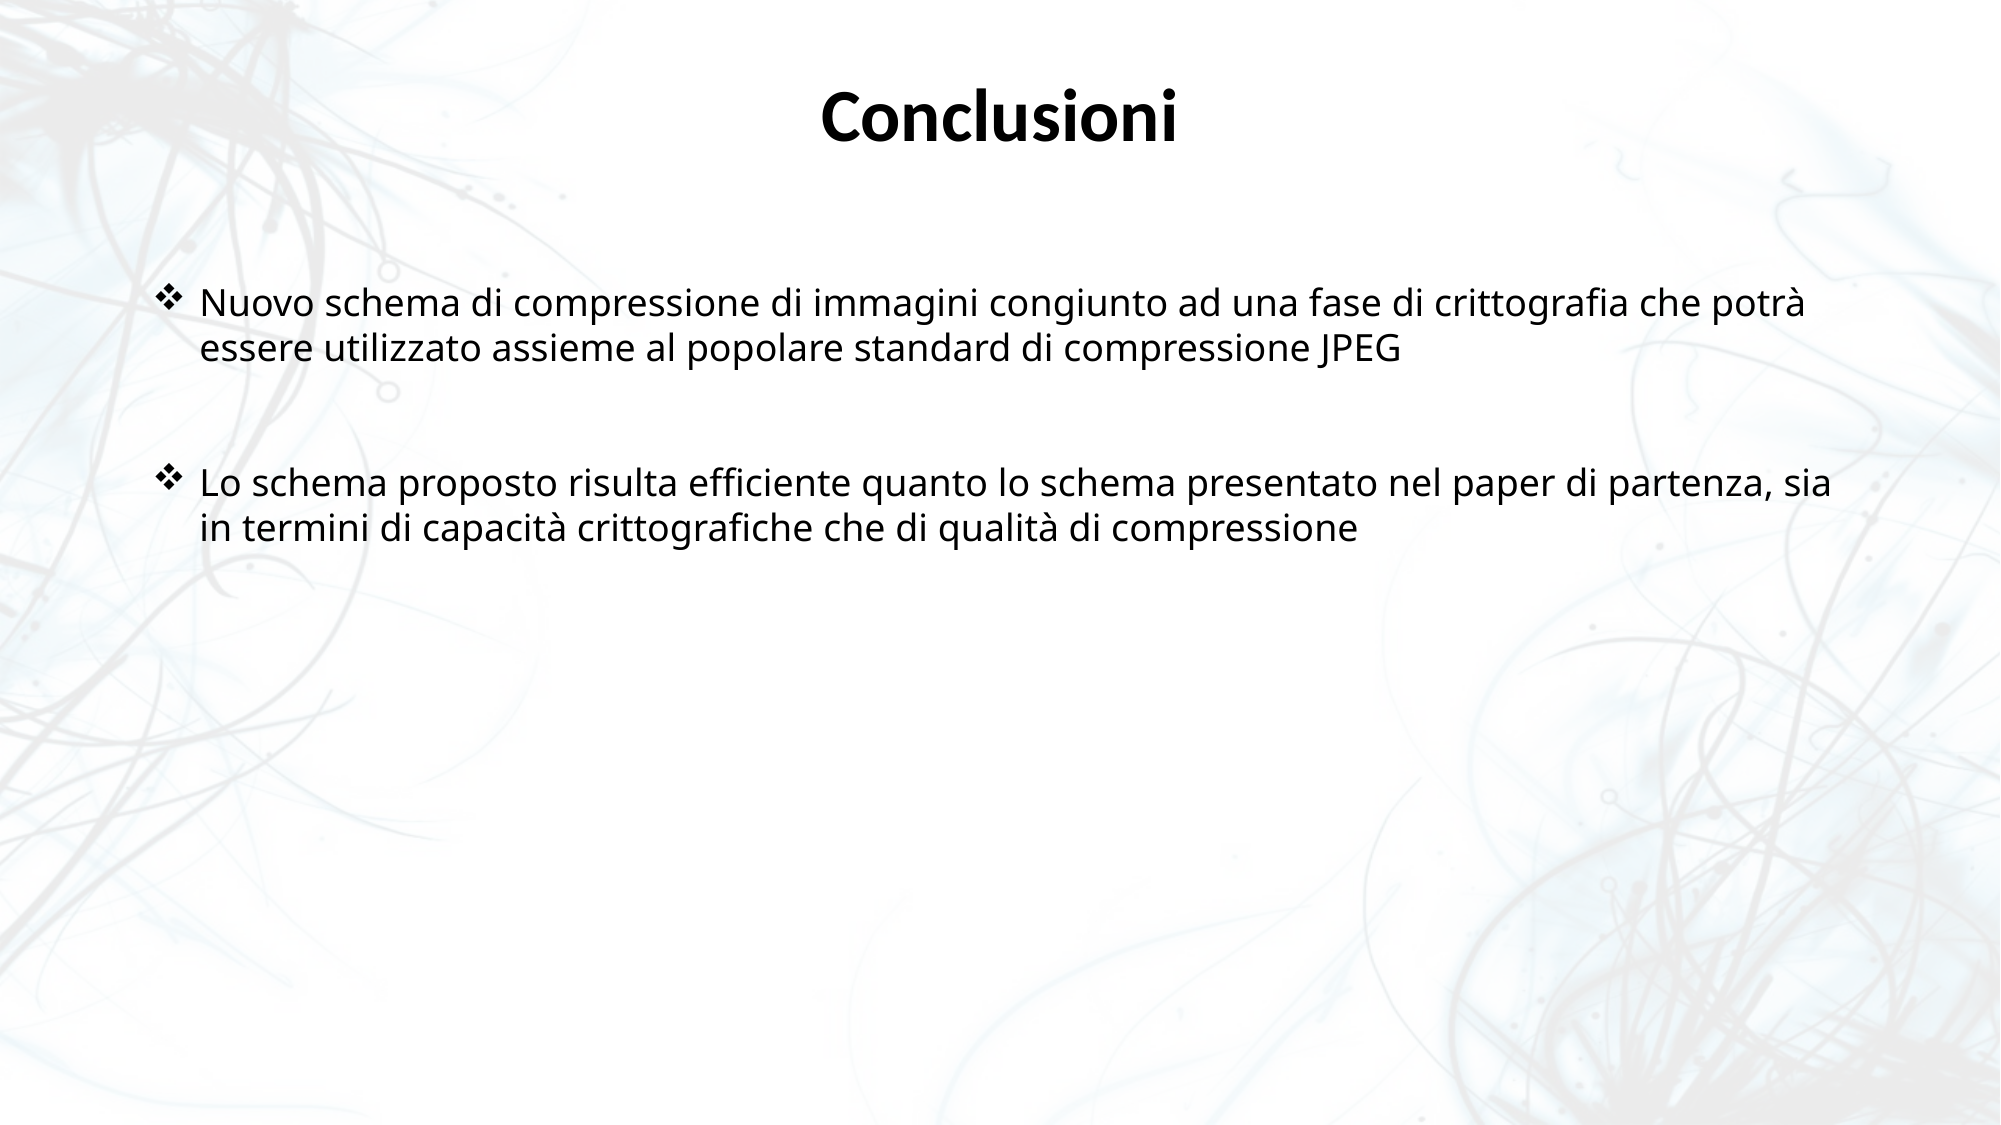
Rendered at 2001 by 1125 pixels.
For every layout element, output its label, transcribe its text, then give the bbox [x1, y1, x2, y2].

text_box Nuovo schema di compressione di immagini congiunto ad una fase di crittografia che potrà essere utilizzato assieme al popolare standard di compressione JPEG Lo schema proposto risulta efficiente quanto lo schema presentato nel paper di partenza, sia in termini di capacità crittografiche che di qualità di compressione [137, 271, 1863, 750]
title Conclusioni [137, 53, 1863, 271]
